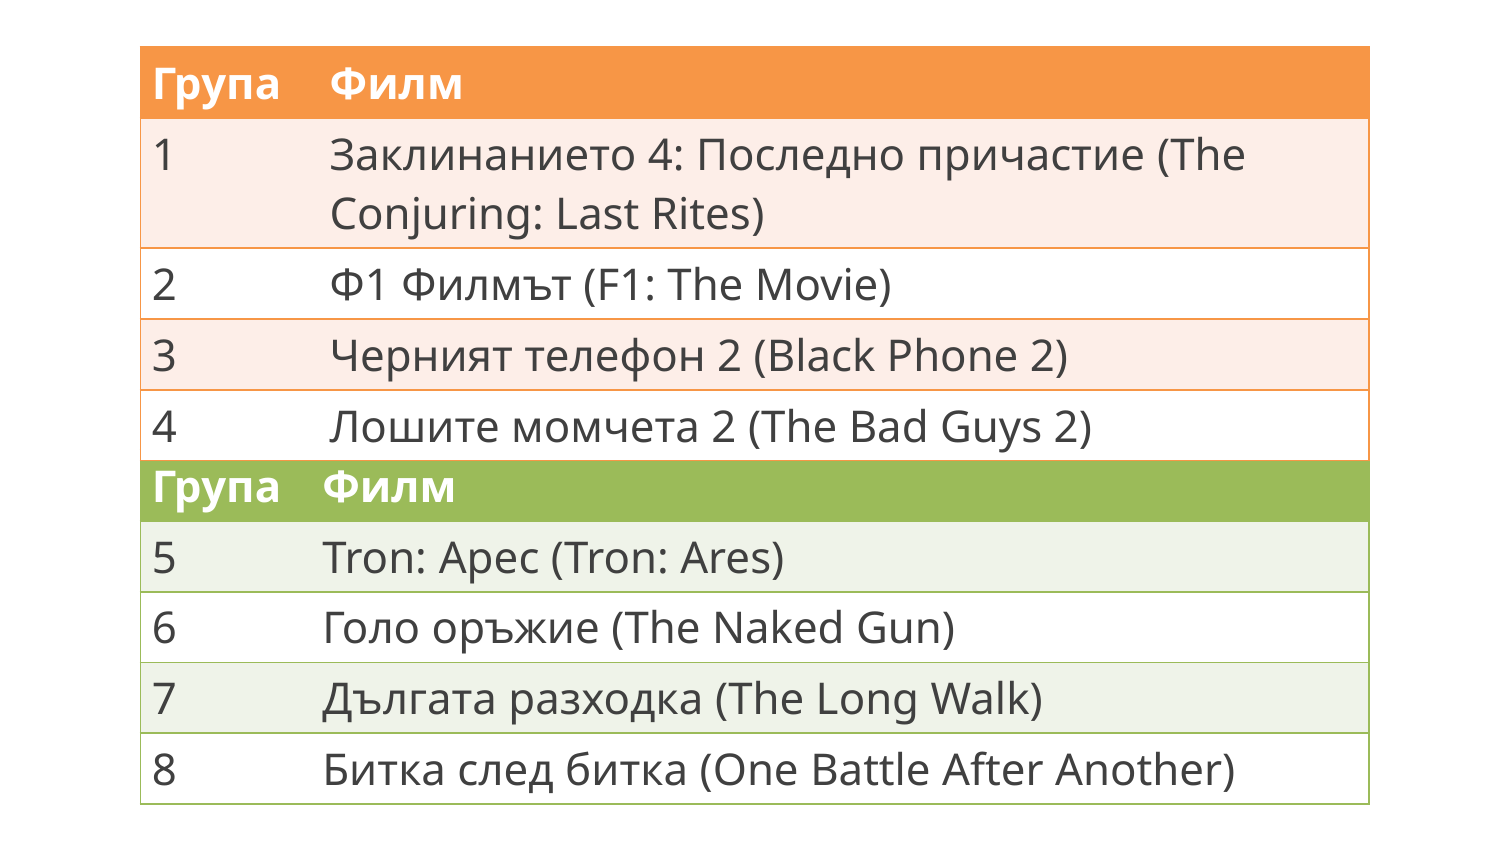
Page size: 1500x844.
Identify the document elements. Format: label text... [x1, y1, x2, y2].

table_cell Дългата разходка (The Long Walk) [311, 663, 1368, 732]
table_cell 6 [141, 593, 311, 662]
table_header Група [141, 48, 318, 117]
table_header Филм [311, 461, 1368, 520]
table_cell Голо оръжие (The Naked Gun) [311, 593, 1368, 662]
table_cell 3 [141, 320, 318, 389]
table_cell Битка след битка (One Battle After Another) [311, 734, 1368, 803]
table_cell 8 [141, 734, 311, 803]
table_cell 7 [141, 663, 311, 732]
table_cell Заклинанието 4: Последно причастие (The Conjuring: Last Rites) [318, 119, 1368, 247]
table_cell Лошите момчета 2 (The Bad Guys 2) [318, 391, 1368, 460]
table_cell 1 [141, 119, 318, 247]
table_cell 4 [141, 391, 318, 460]
table_cell Tron: Арес (Tron: Ares) [311, 522, 1368, 591]
table_cell Черният телефон 2 (Black Phone 2) [318, 320, 1368, 389]
table_cell 2 [141, 249, 318, 318]
table_cell 5 [141, 522, 311, 591]
table_header Филм [318, 48, 1368, 117]
table_header Група [141, 461, 311, 520]
table_cell Ф1 Филмът (F1: The Movie) [318, 249, 1368, 318]
